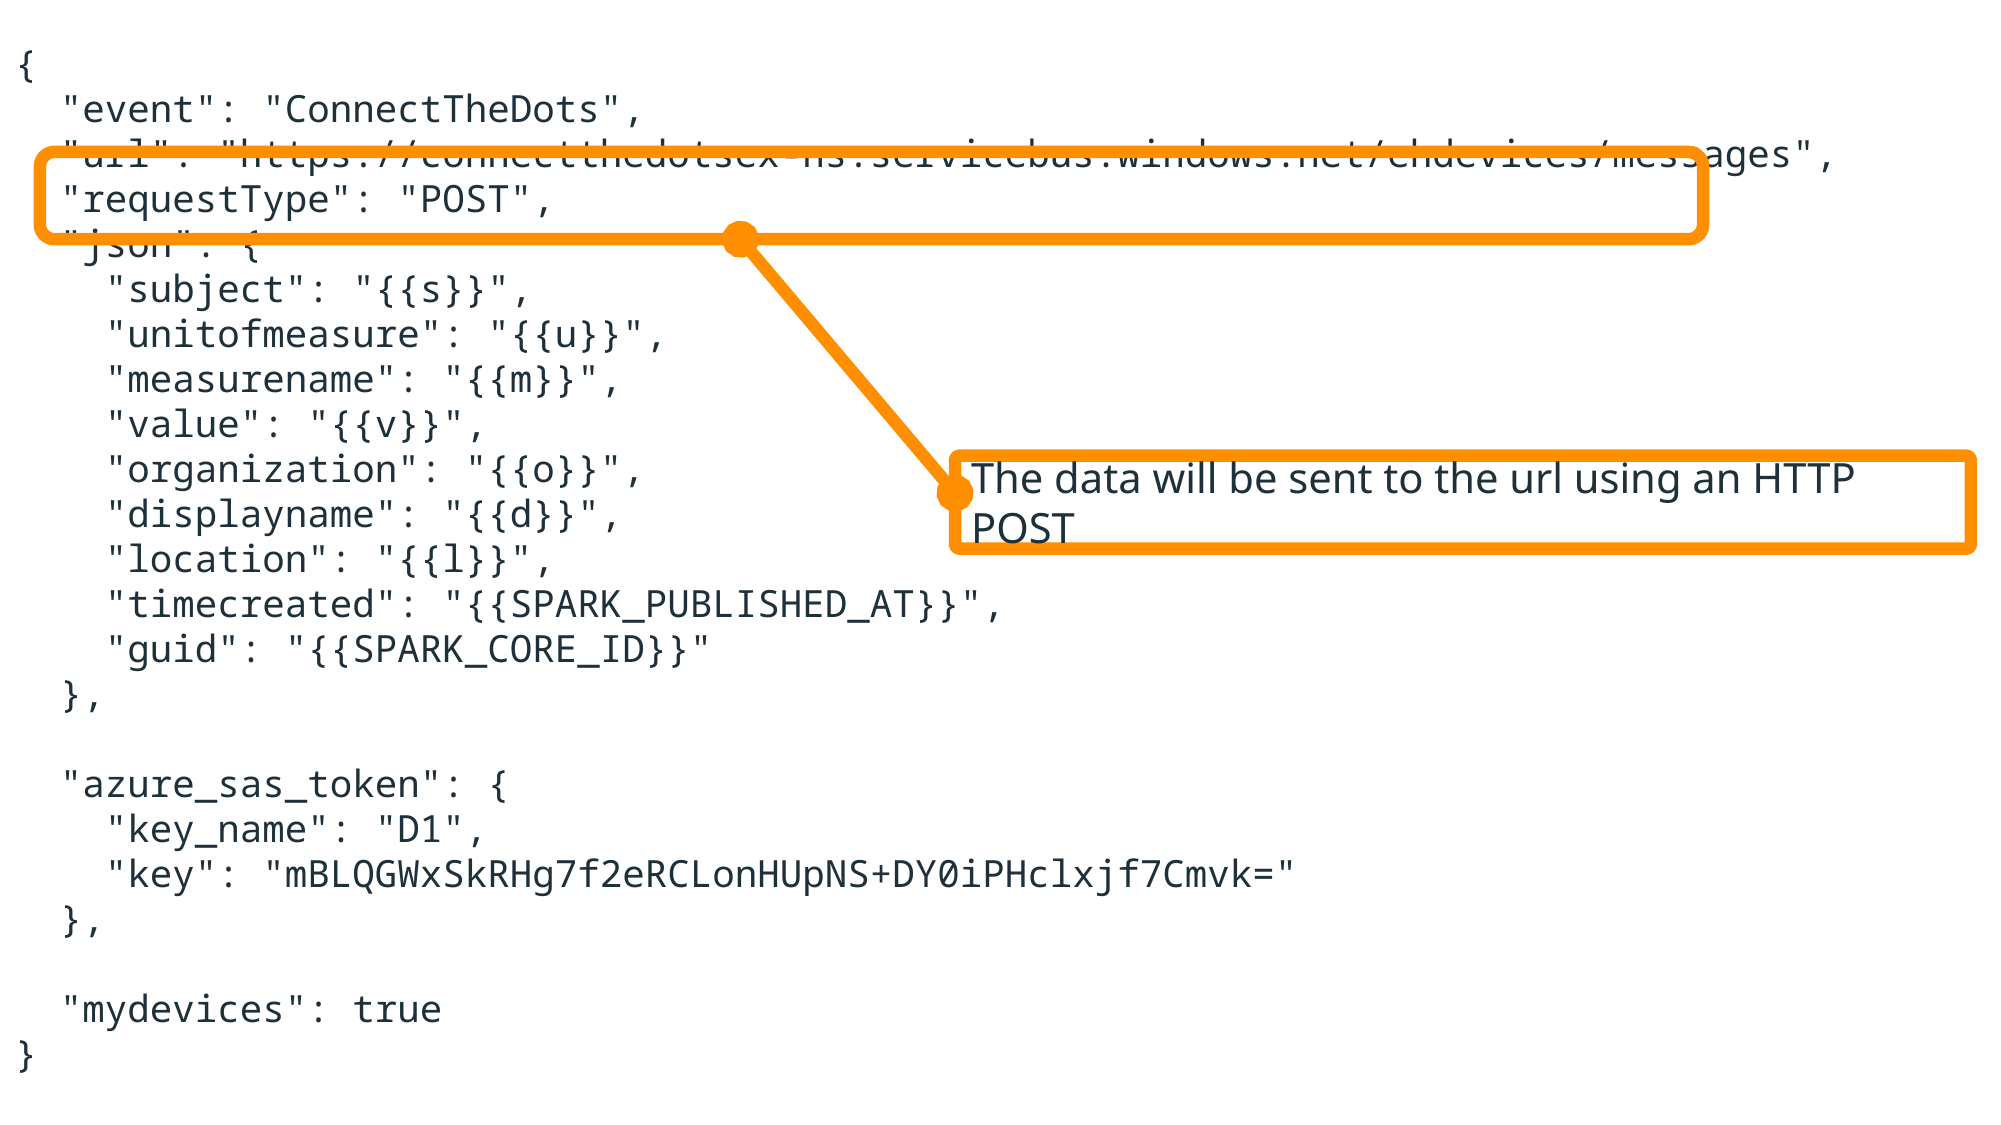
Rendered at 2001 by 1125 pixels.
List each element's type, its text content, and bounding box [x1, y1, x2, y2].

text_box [740, 238, 956, 494]
text_box The data will be sent to the url using an HTTP POST [954, 454, 1972, 550]
text_box { "event": "ConnectTheDots", "url": "https://connectthedotsex-ns.servicebus.windows.net/ehdevices/messages", "requestType": "POST", "json": { "subject": "{{s}}", "unitofmeasure": "{{u}}", "measurename": "{{m}}", "value": "{{v}}", "organization": "{{o}}", "displayname": "{{d}}", "location": "{{l}}", "timecreated": "{{SPARK_PUBLISHED_AT}}", "guid": "{{SPARK_CORE_ID}}" }, "azure_sas_token": { "key_name": "D1", "key": "mBLQGWxSkRHg7f2eRCLonHUpNS+DY0iPHclxjf7Cmvk=" }, "mydevices": true } [0, 32, 2000, 1082]
text_box [38, 150, 1705, 241]
